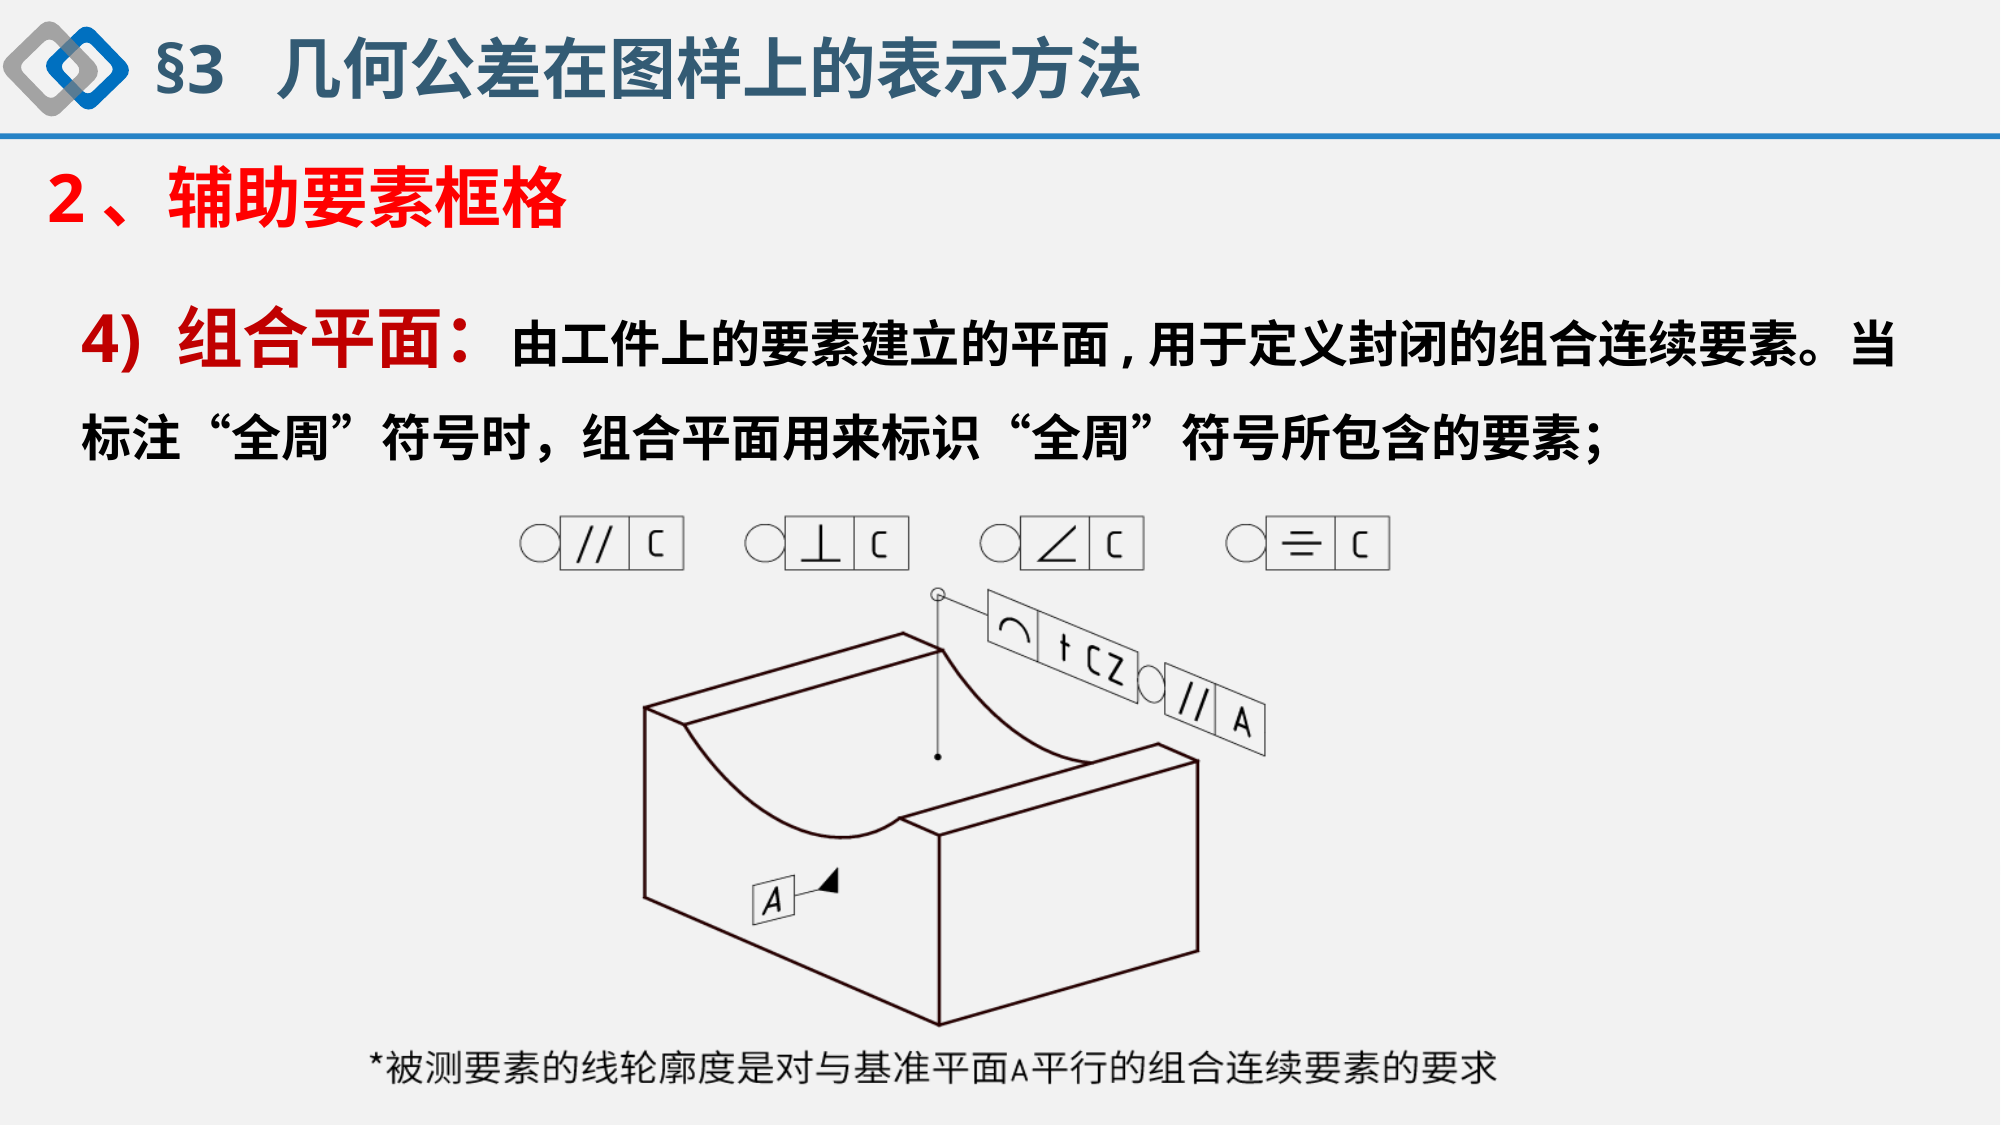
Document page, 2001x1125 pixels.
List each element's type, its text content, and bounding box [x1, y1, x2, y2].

text_box 4) 组合平面：由工件上的要素建立的平面,用于定义封闭的组合连续要素。当标注“全周”符号时，组合平面用来标识“全周”符号所包含的要素； [67, 248, 1933, 474]
picture [331, 507, 1579, 1094]
text_box §3 几何公差在图样上的表示方法 [139, 18, 1510, 115]
list 2、辅助要素框格 [32, 148, 1898, 274]
